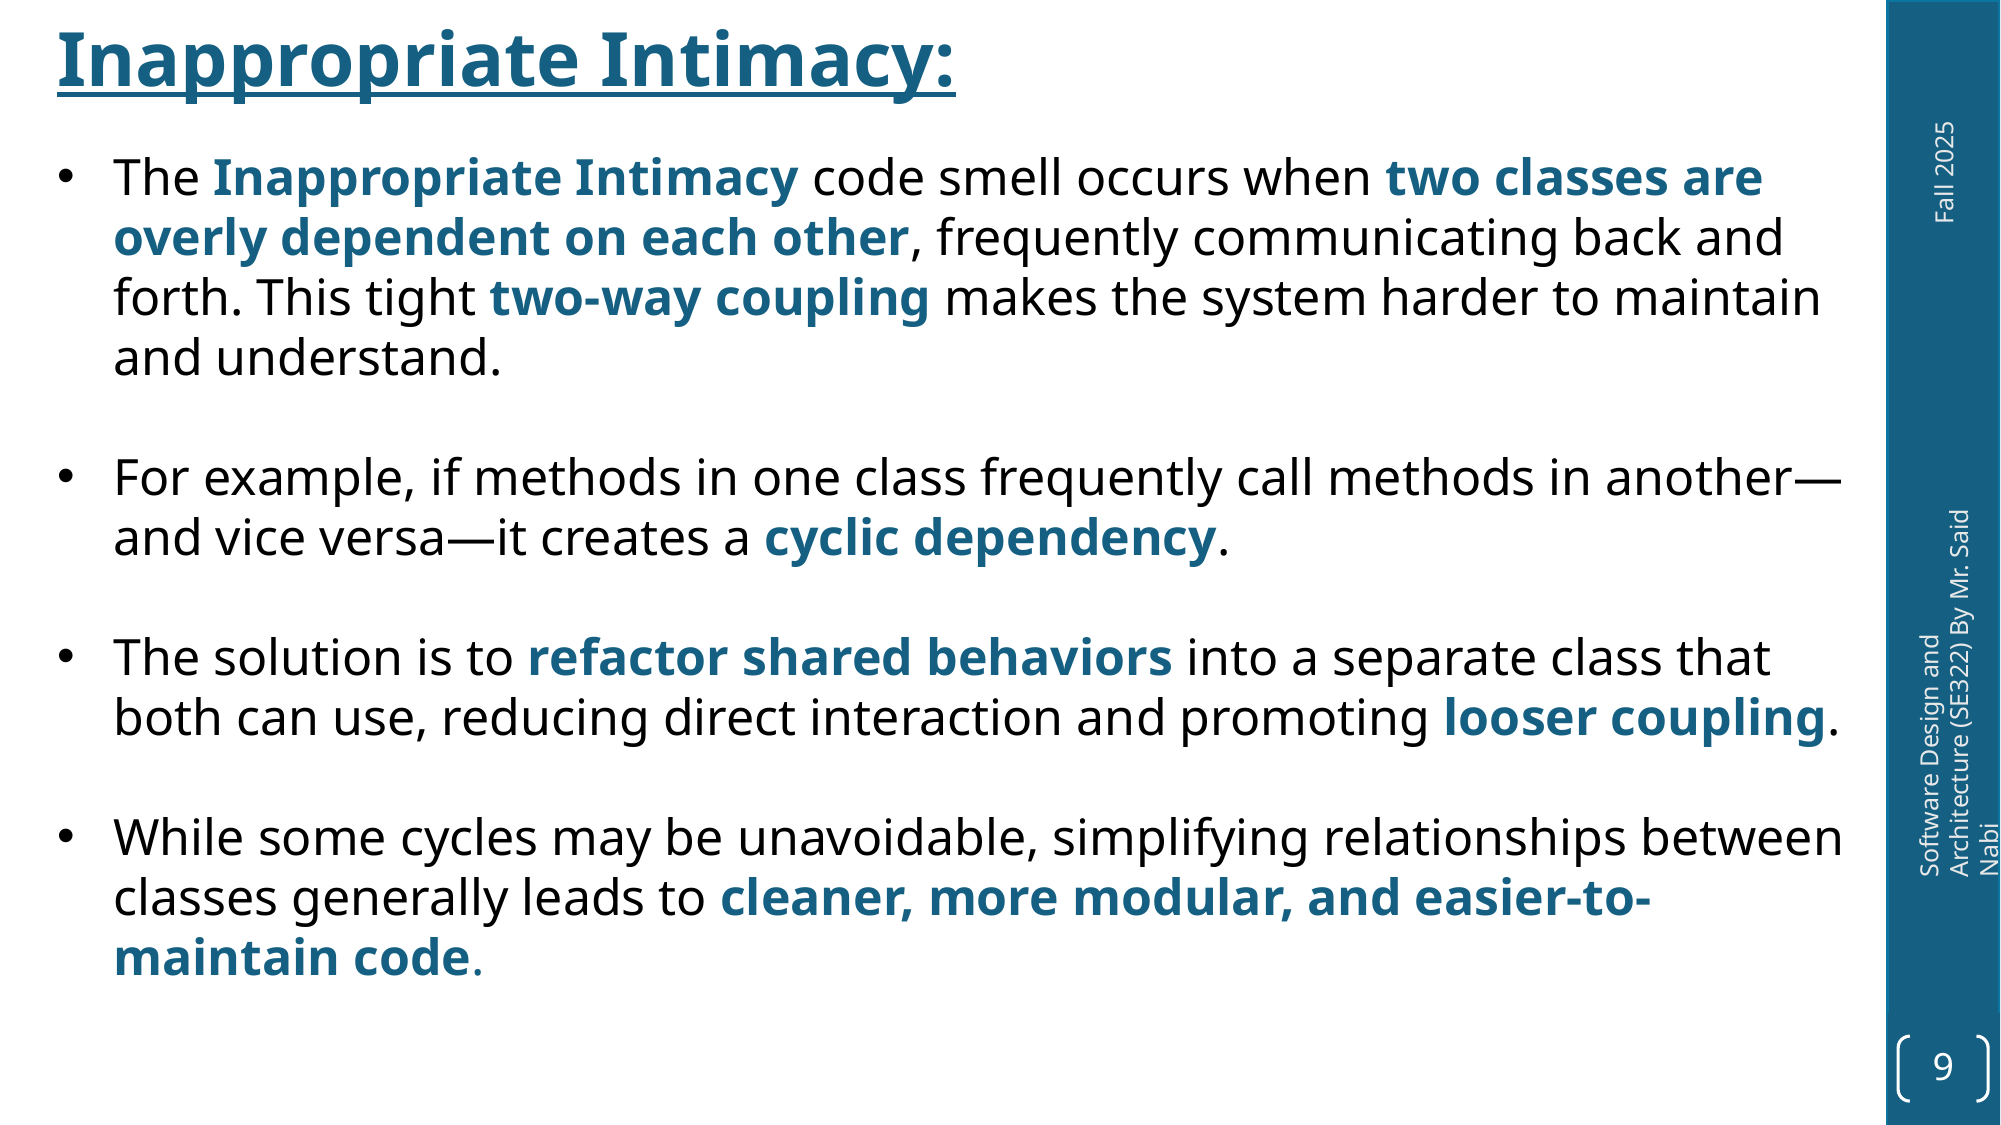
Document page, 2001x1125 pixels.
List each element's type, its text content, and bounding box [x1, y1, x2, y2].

text_box Inappropriate Intimacy: [42, 13, 1904, 121]
text_box The Inappropriate Intimacy code smell occurs when two classes are overly dependent on each other, frequently communicating back and forth. This tight two-way coupling makes the system harder to maintain and understand. For example, if methods in one class frequently call methods in another—and vice versa—it creates a cyclic dependency. The solution is to refactor shared behaviors into a separate class that both can use, reducing direct interaction and promoting looser coupling. While some cycles may be unavoidable, simplifying relationships between classes generally leads to cleaner, more modular, and easier-to-maintain code. [42, 138, 1862, 993]
